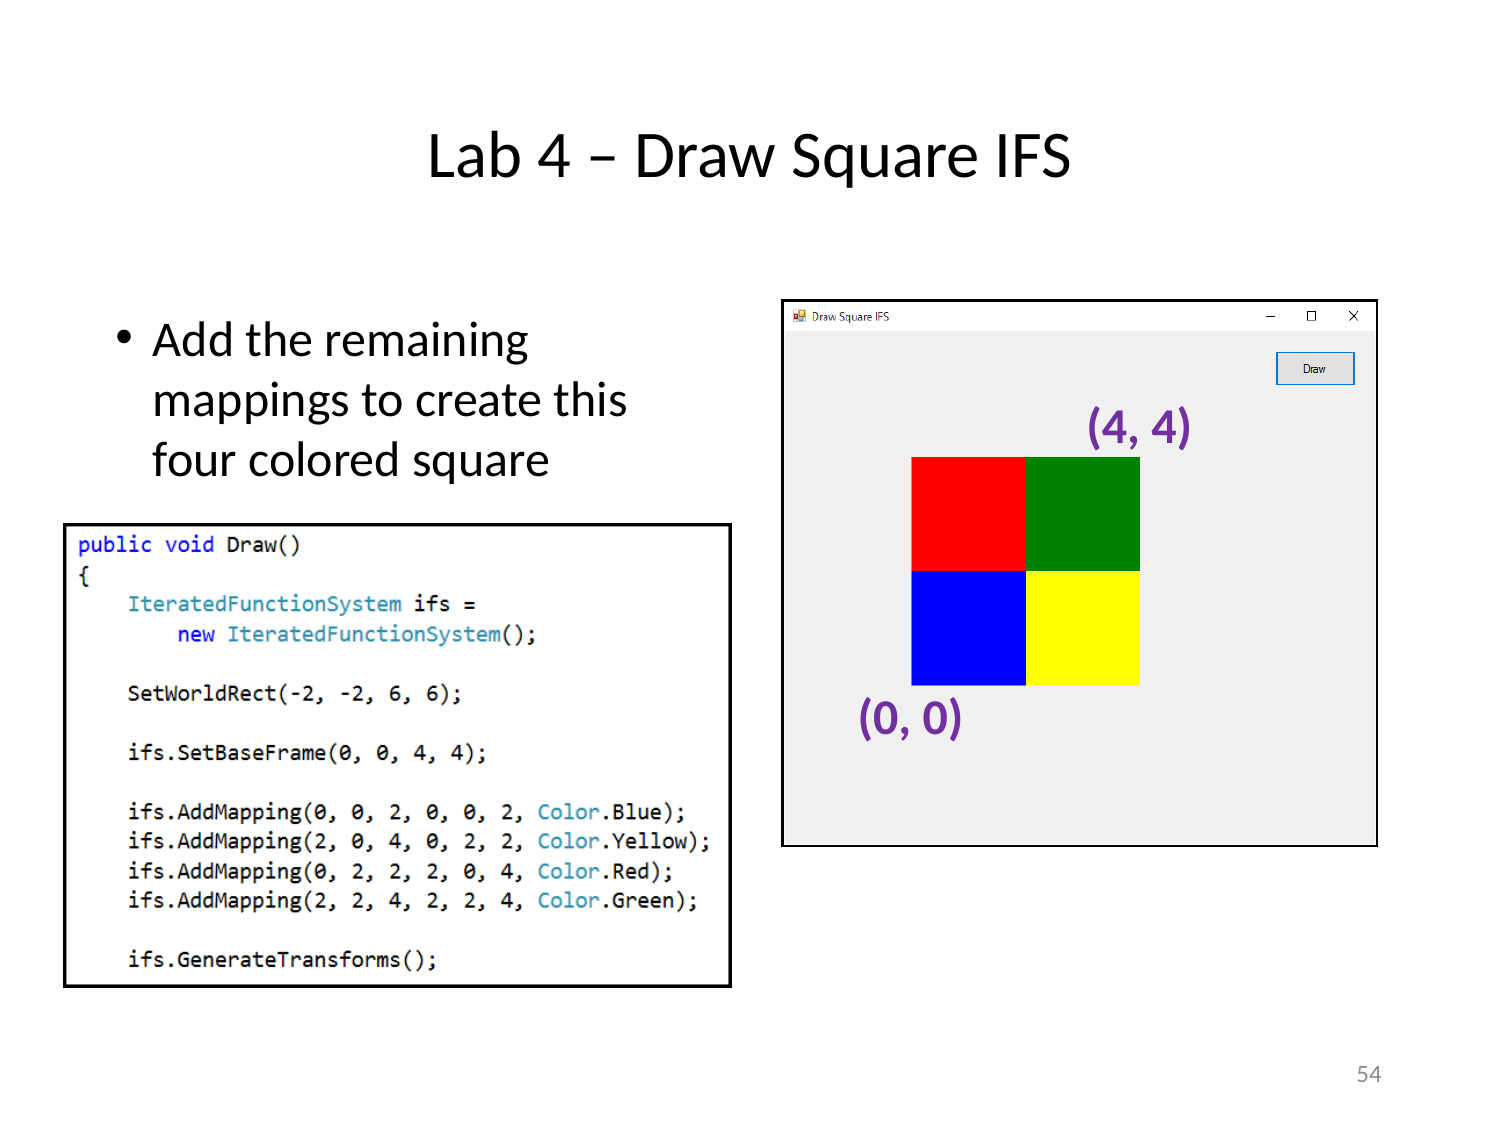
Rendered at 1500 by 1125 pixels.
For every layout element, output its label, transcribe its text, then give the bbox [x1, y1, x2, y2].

picture [780, 299, 1378, 848]
text_box Lab 4 – Draw Square IFS [103, 59, 1397, 241]
text_box <number> [1059, 1042, 1397, 1103]
text_box Add the remaining mappings to create this four colored square [100, 299, 710, 477]
picture [62, 523, 733, 988]
